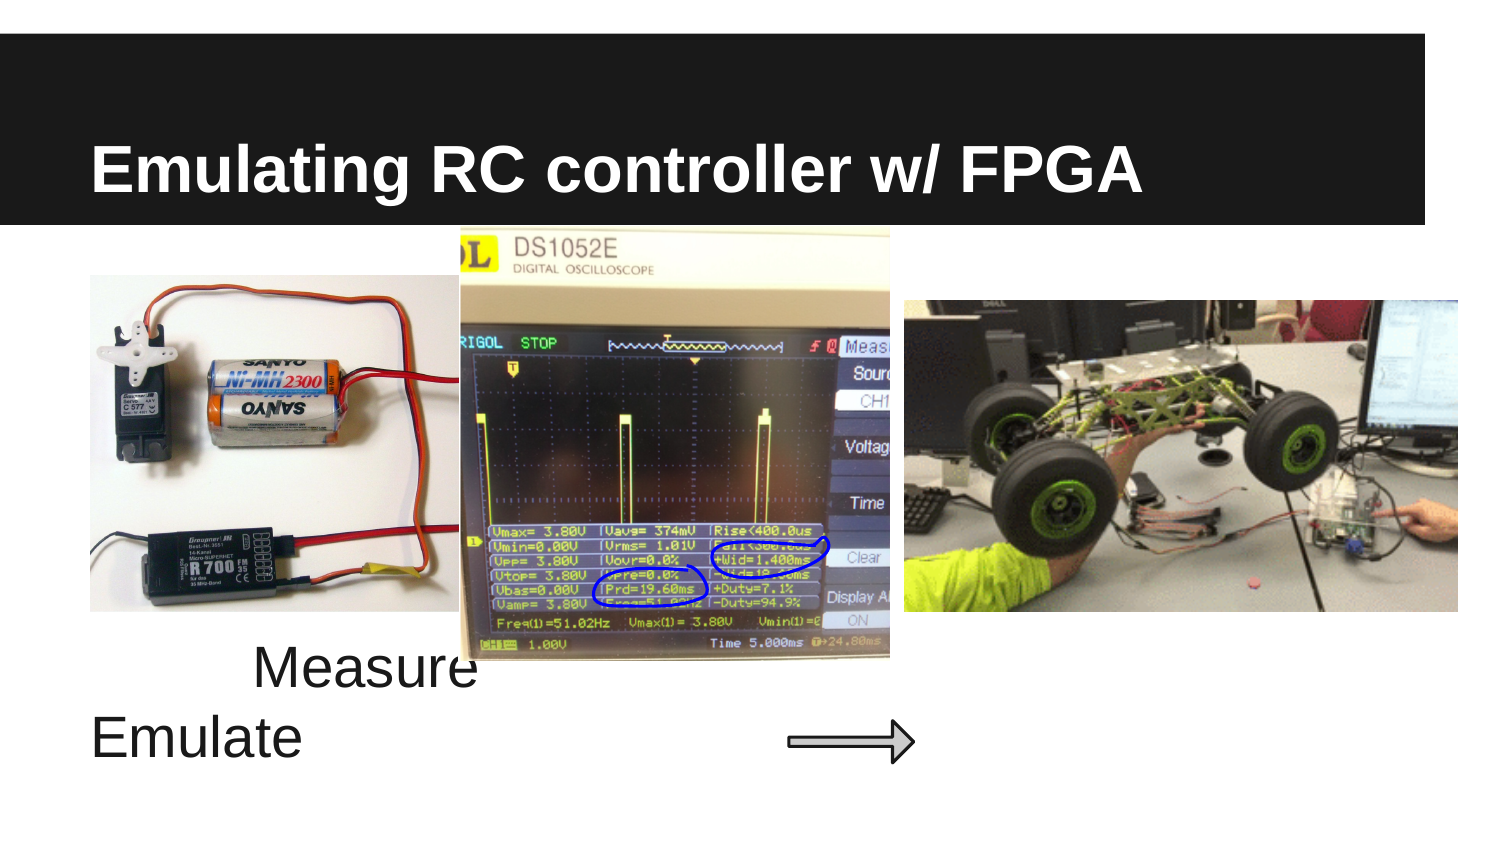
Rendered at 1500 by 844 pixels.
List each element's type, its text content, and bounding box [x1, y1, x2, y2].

picture [90, 226, 892, 661]
title Emulating RC controller w/ FPGA [75, 33, 1425, 221]
list Measure Emulate [75, 239, 1425, 808]
text_box [788, 720, 914, 763]
picture [904, 299, 1458, 612]
